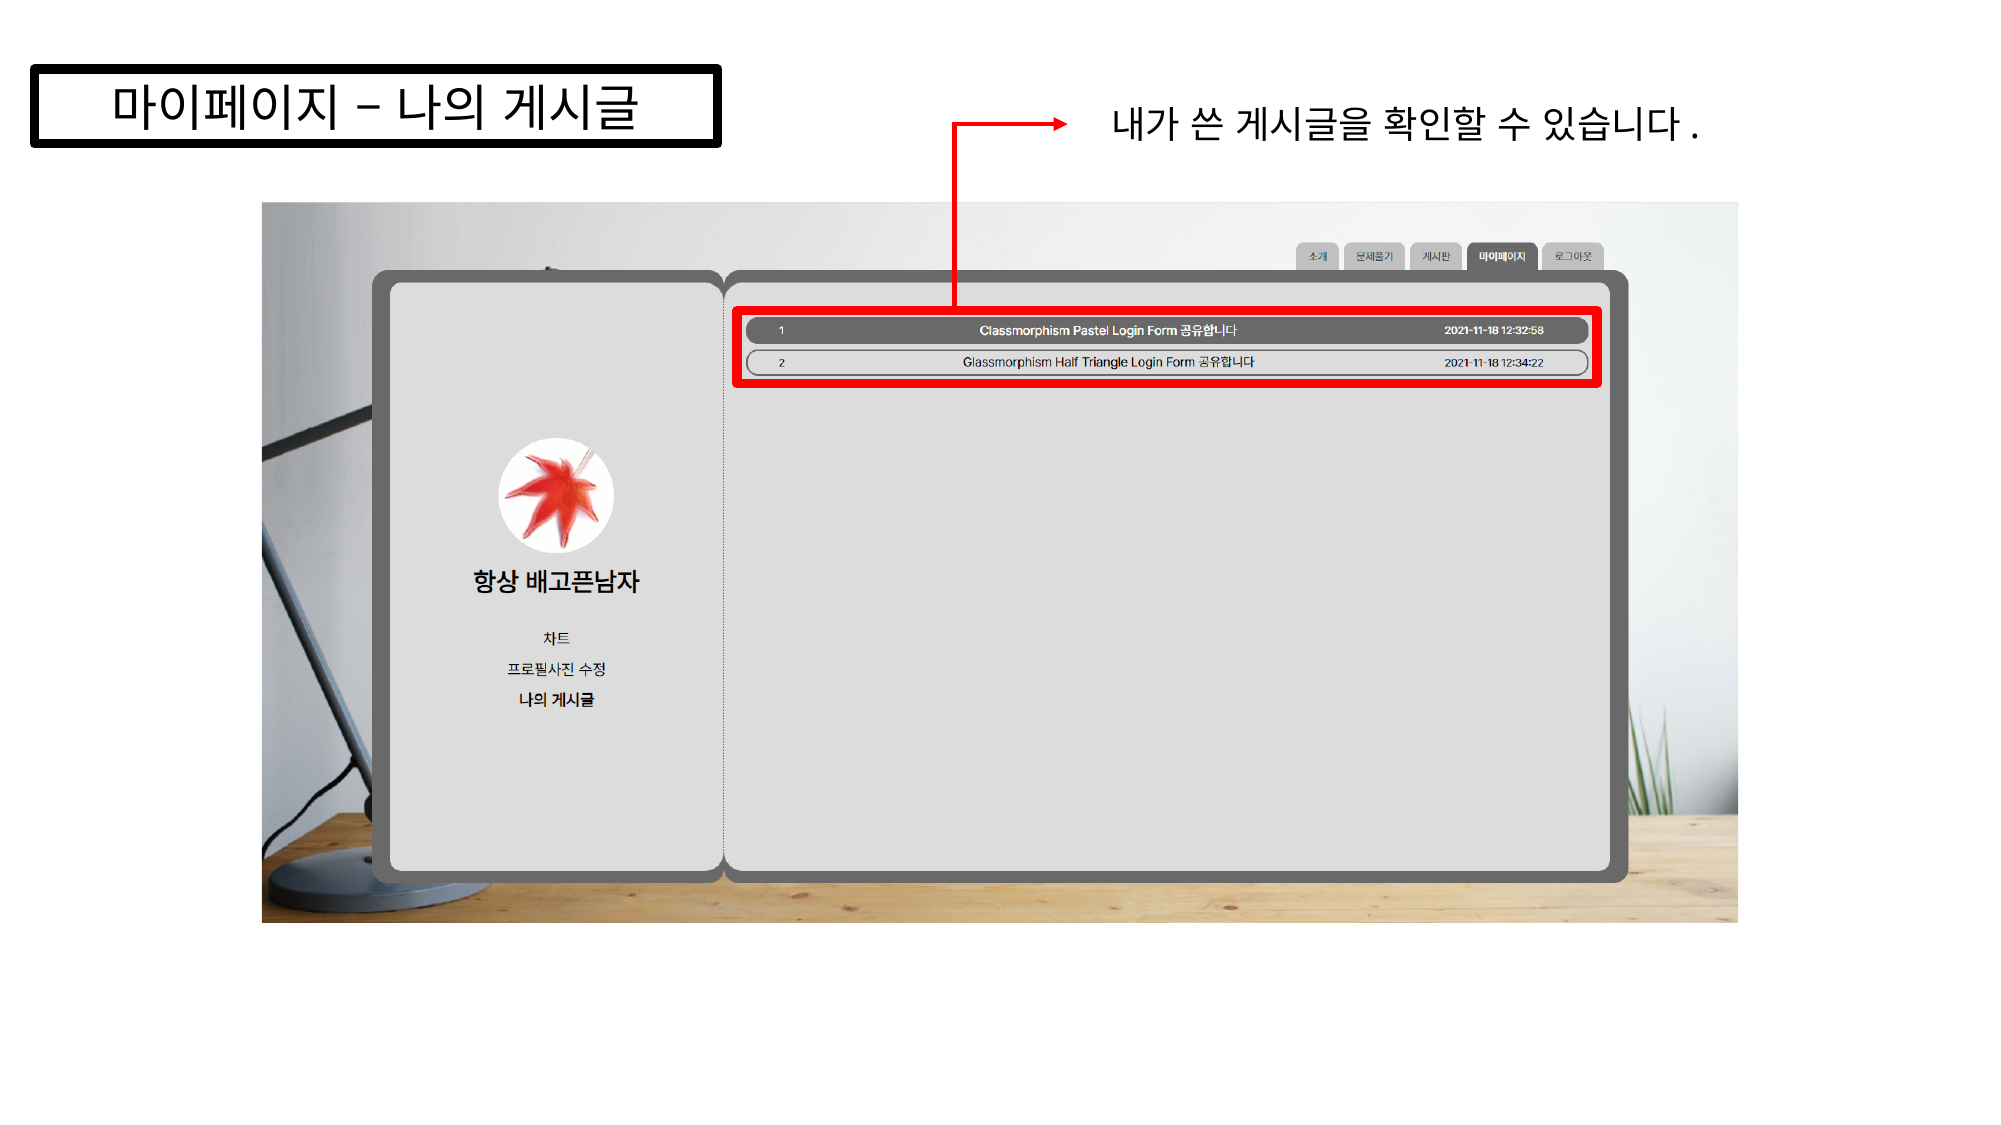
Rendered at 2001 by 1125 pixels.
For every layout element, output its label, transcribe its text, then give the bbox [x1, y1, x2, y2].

picture [261, 199, 1739, 923]
text_box 마이페이지 – 나의 게시글 [34, 69, 718, 144]
text_box 내가 쓴 게시글을 확인할 수 있습니다. [1096, 93, 1716, 154]
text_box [841, 124, 1068, 311]
